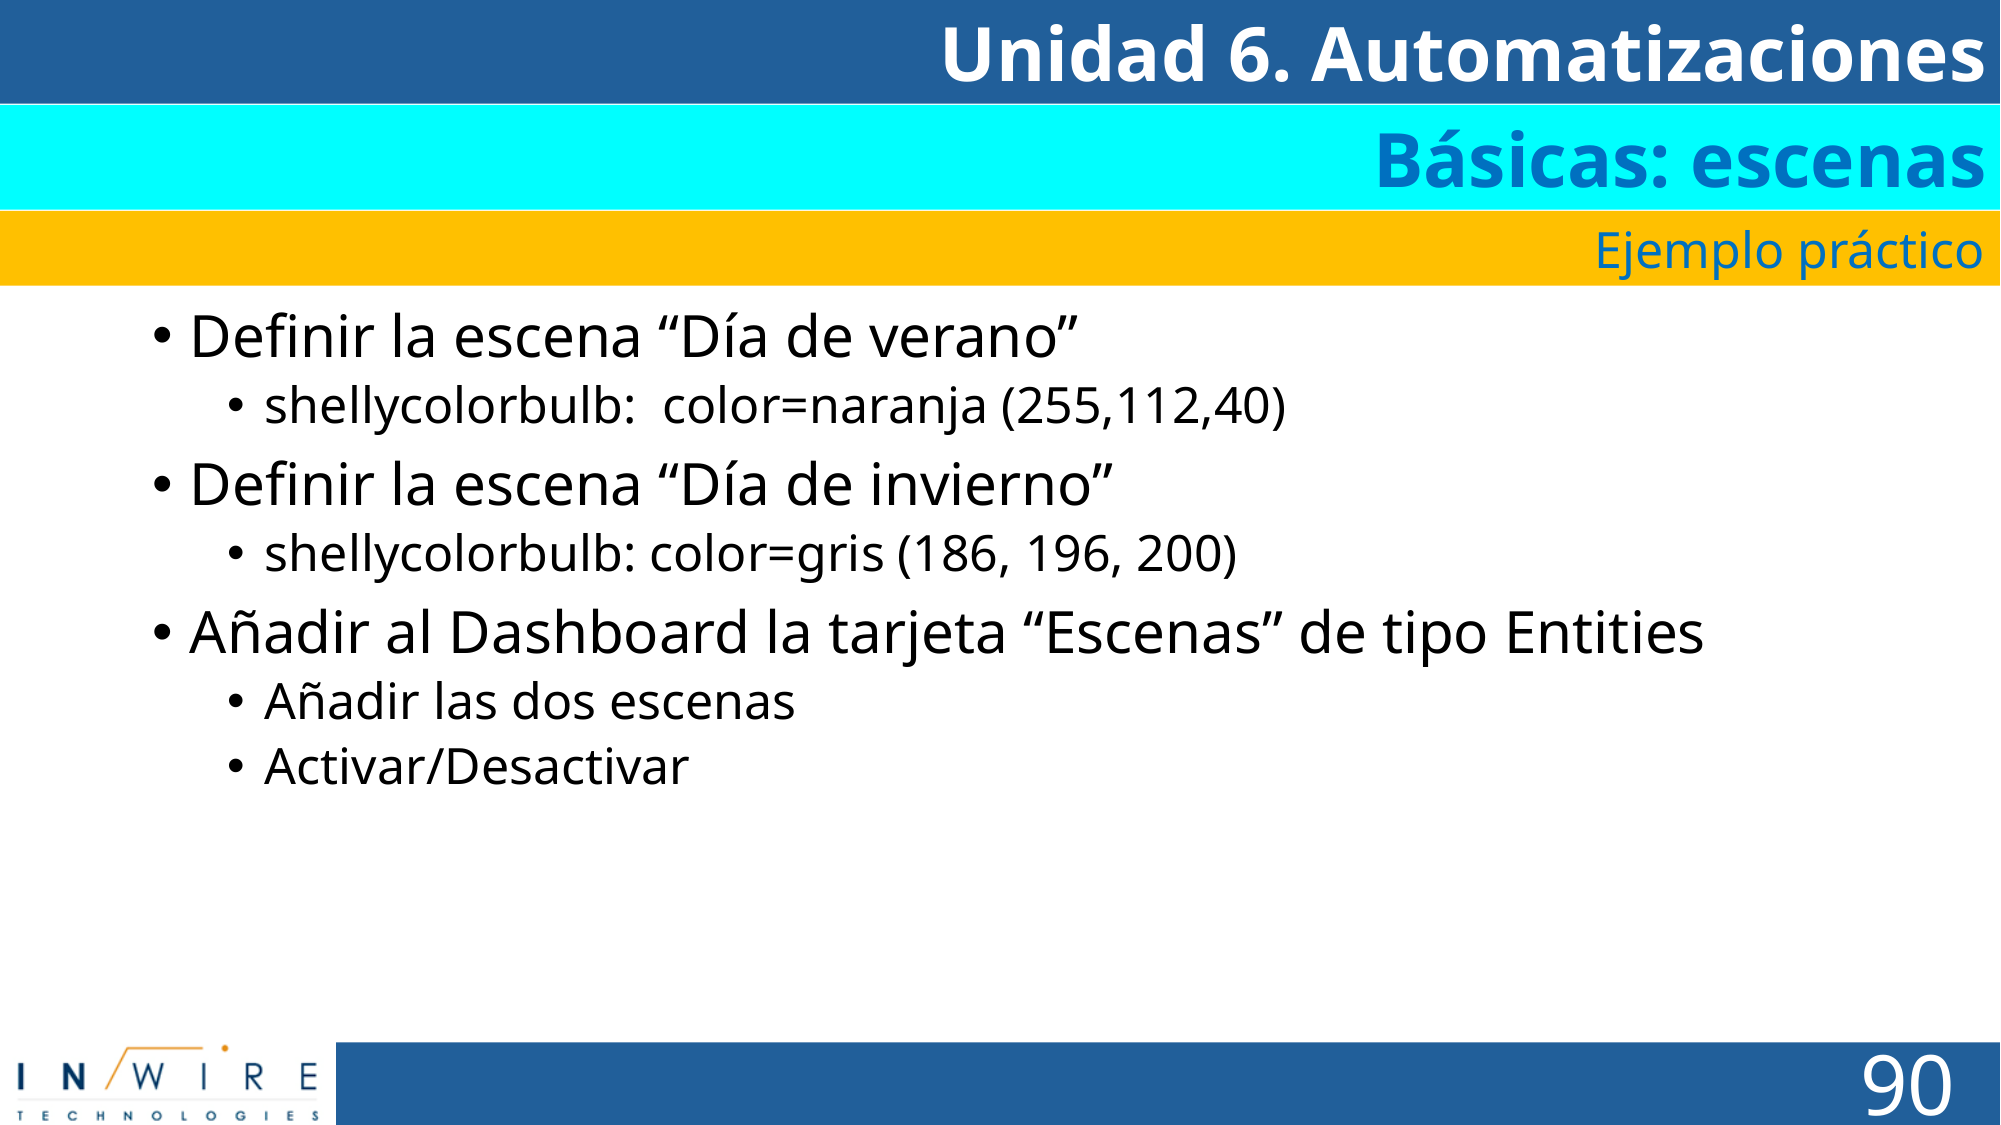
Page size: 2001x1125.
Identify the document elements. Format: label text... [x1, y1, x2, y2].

picture [0, 1037, 336, 1125]
text_box Unidad 6. Automatizaciones [0, 0, 2000, 104]
text_box Básicas: escenas [0, 104, 2000, 210]
list Definir la escena “Día de verano” shellycolorbulb: color=naranja (255,112,40) Definir la escena “Día de invierno” shellycolorbulb: color=gris (186, 196, 200) Añadir al Dashboard la tarjeta “Escenas” de tipo Entities Añadir las dos escenas Activar/Desactivar [137, 299, 1863, 1014]
text_box Ejemplo práctico [0, 210, 2000, 286]
